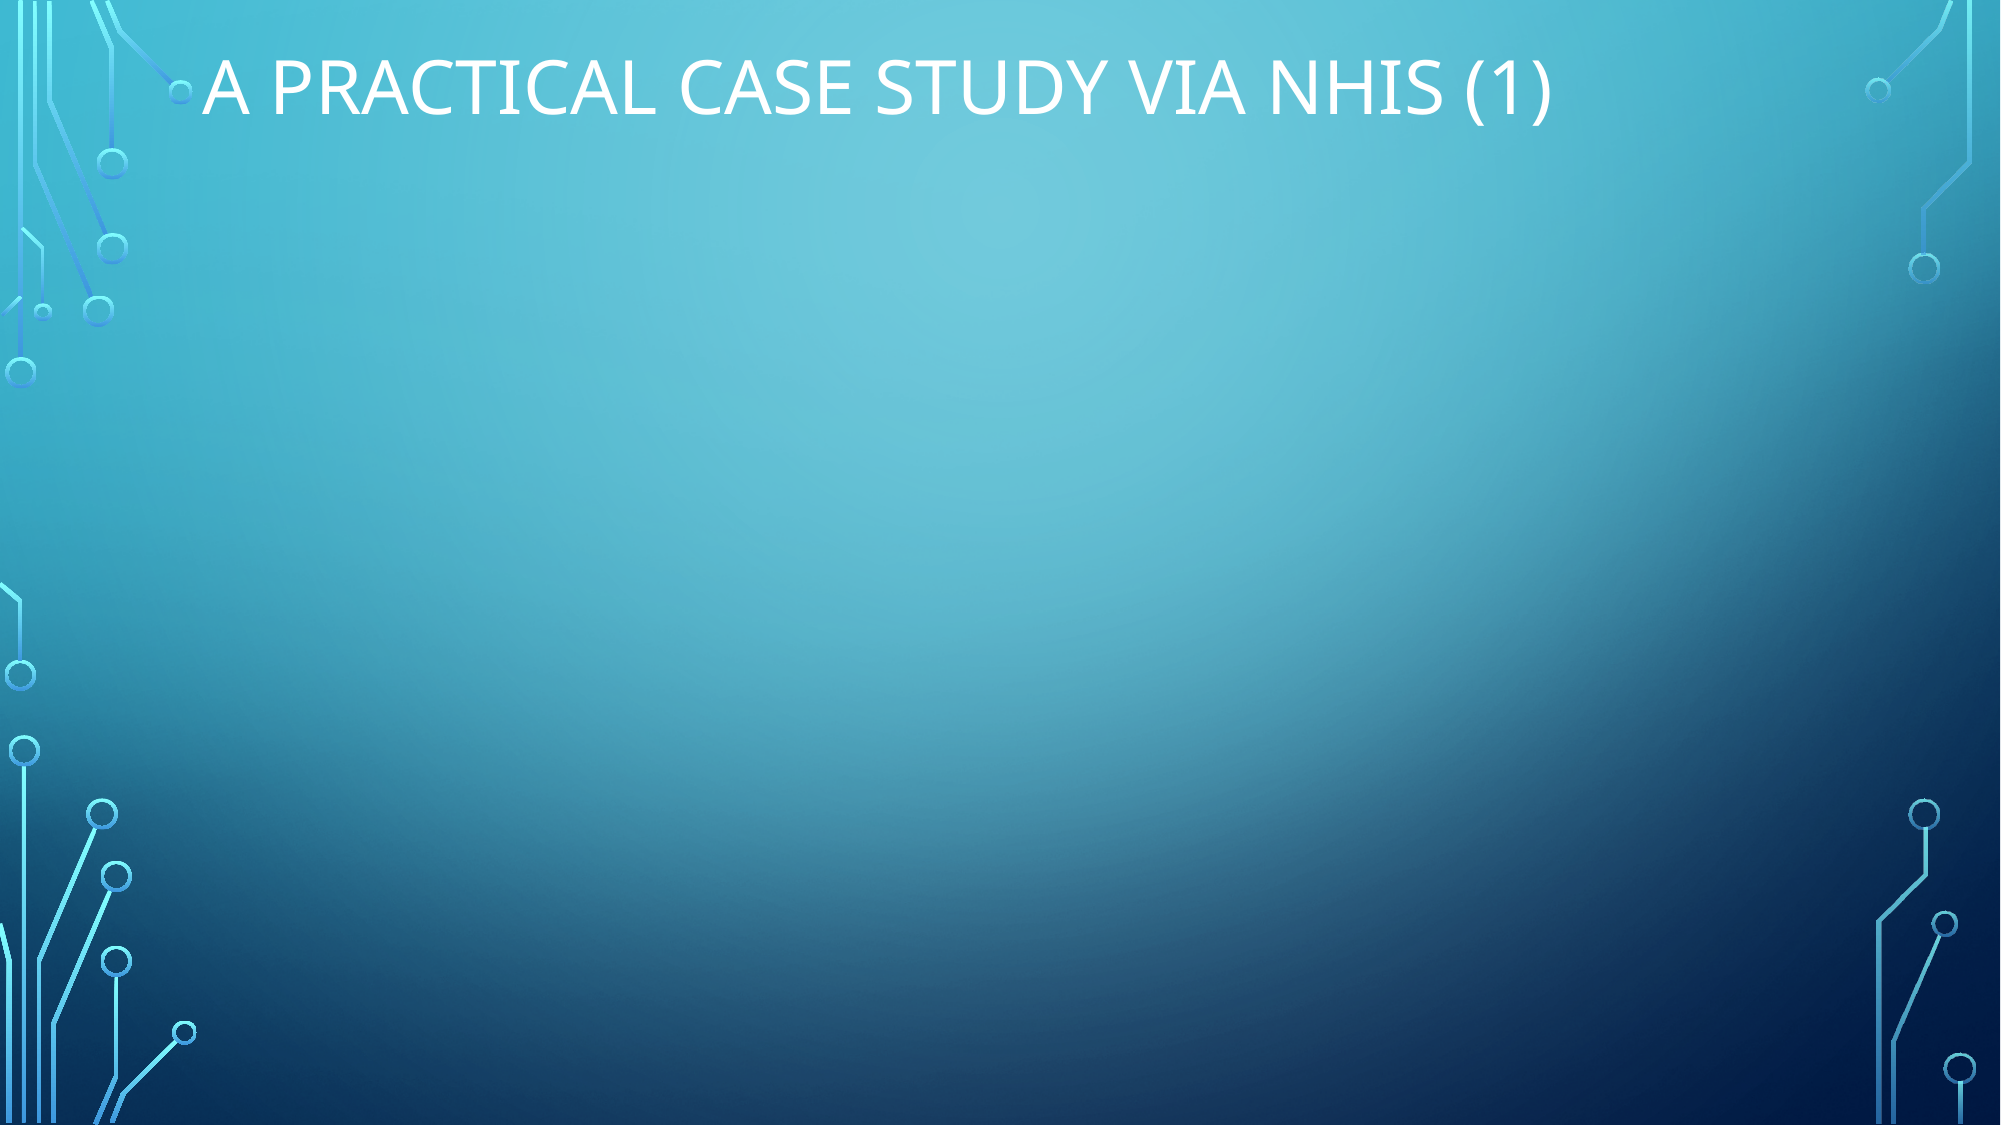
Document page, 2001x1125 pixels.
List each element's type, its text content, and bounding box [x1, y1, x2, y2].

title A practical case study via nhis (1) [187, 24, 1813, 158]
